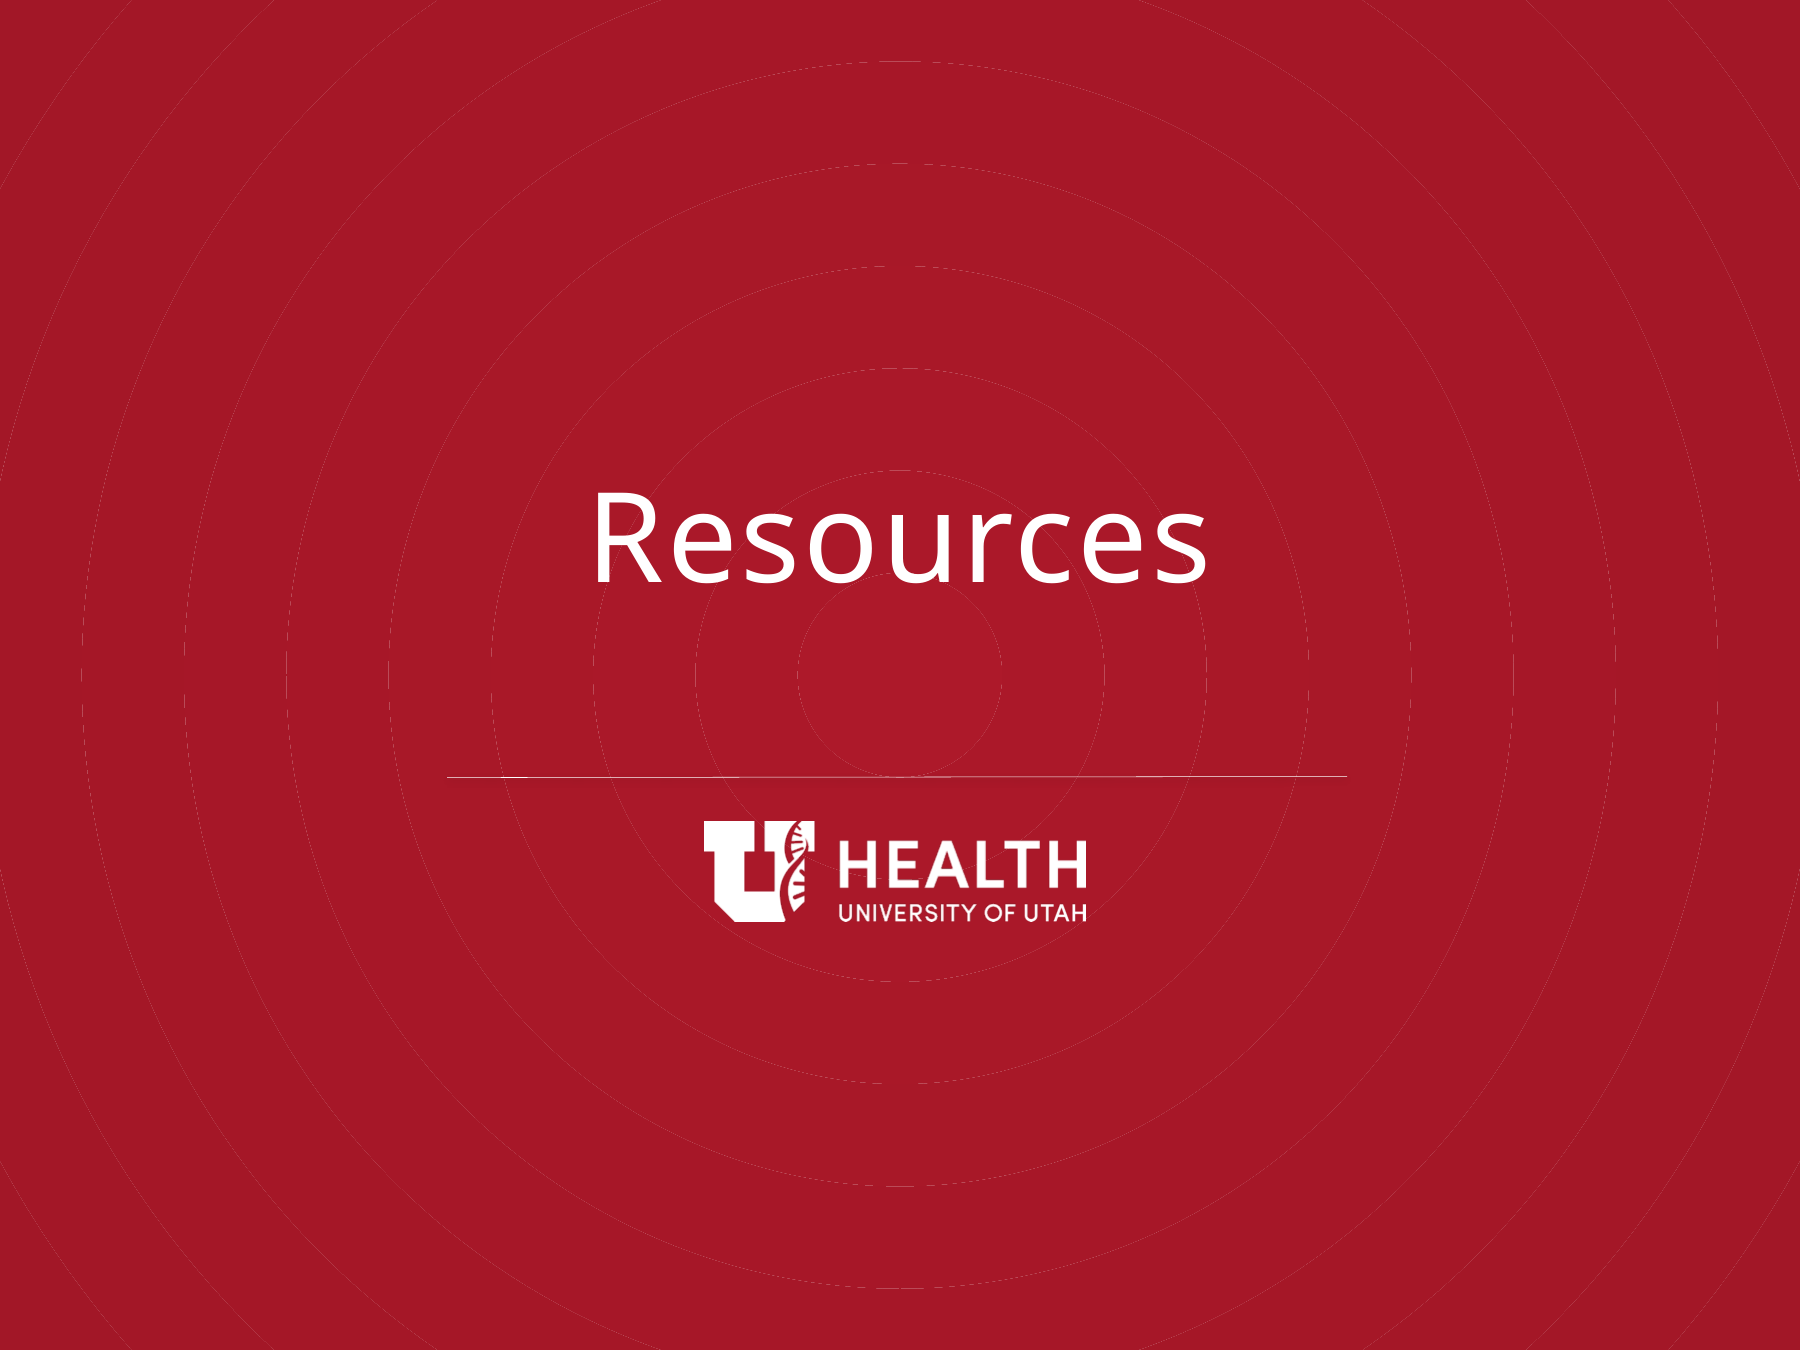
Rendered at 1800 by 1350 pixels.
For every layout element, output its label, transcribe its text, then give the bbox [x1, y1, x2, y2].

picture [704, 821, 1086, 922]
list Resources [53, 449, 1746, 662]
